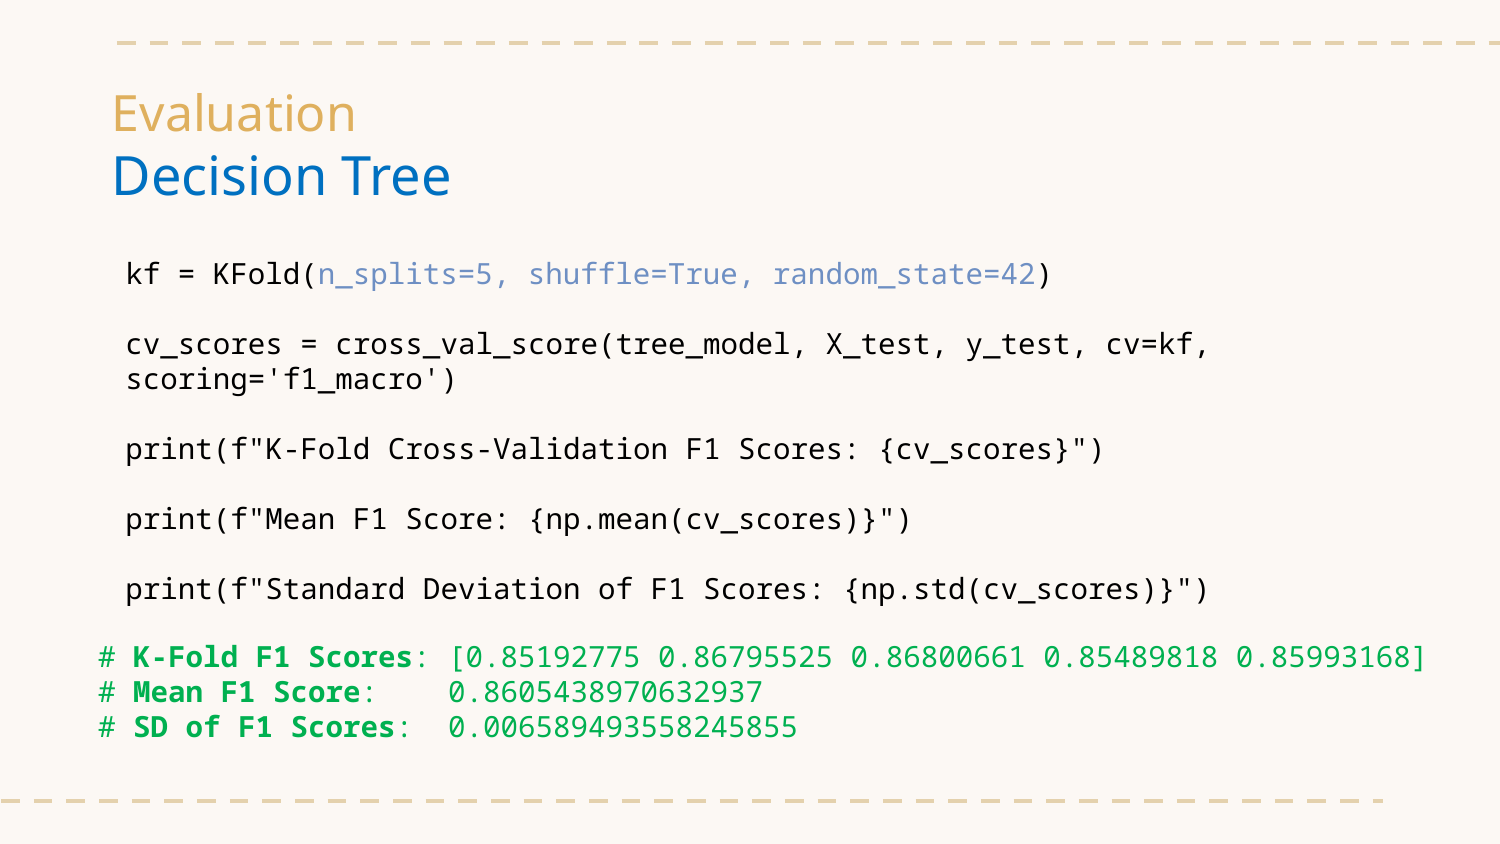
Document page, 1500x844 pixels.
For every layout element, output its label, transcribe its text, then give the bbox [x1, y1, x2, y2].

title Evaluation Decision Tree [96, 66, 1361, 258]
text_box kf = KFold(n_splits=5, shuffle=True, random_state=42) cv_scores = cross_val_score(tree_model, X_test, y_test, cv=kf, scoring='f1_macro') print(f"K-Fold Cross-Validation F1 Scores: {cv_scores}") print(f"Mean F1 Score: {np.mean(cv_scores)}") print(f"Standard Deviation of F1 Scores: {np.std(cv_scores)}") [110, 248, 1337, 613]
text_box # K-Fold F1 Scores: [0.85192775 0.86795525 0.86800661 0.85489818 0.85993168] # Mean F1 Score: 0.8605438970632937 # SD of F1 Scores: 0.006589493558245855 [83, 630, 1500, 751]
